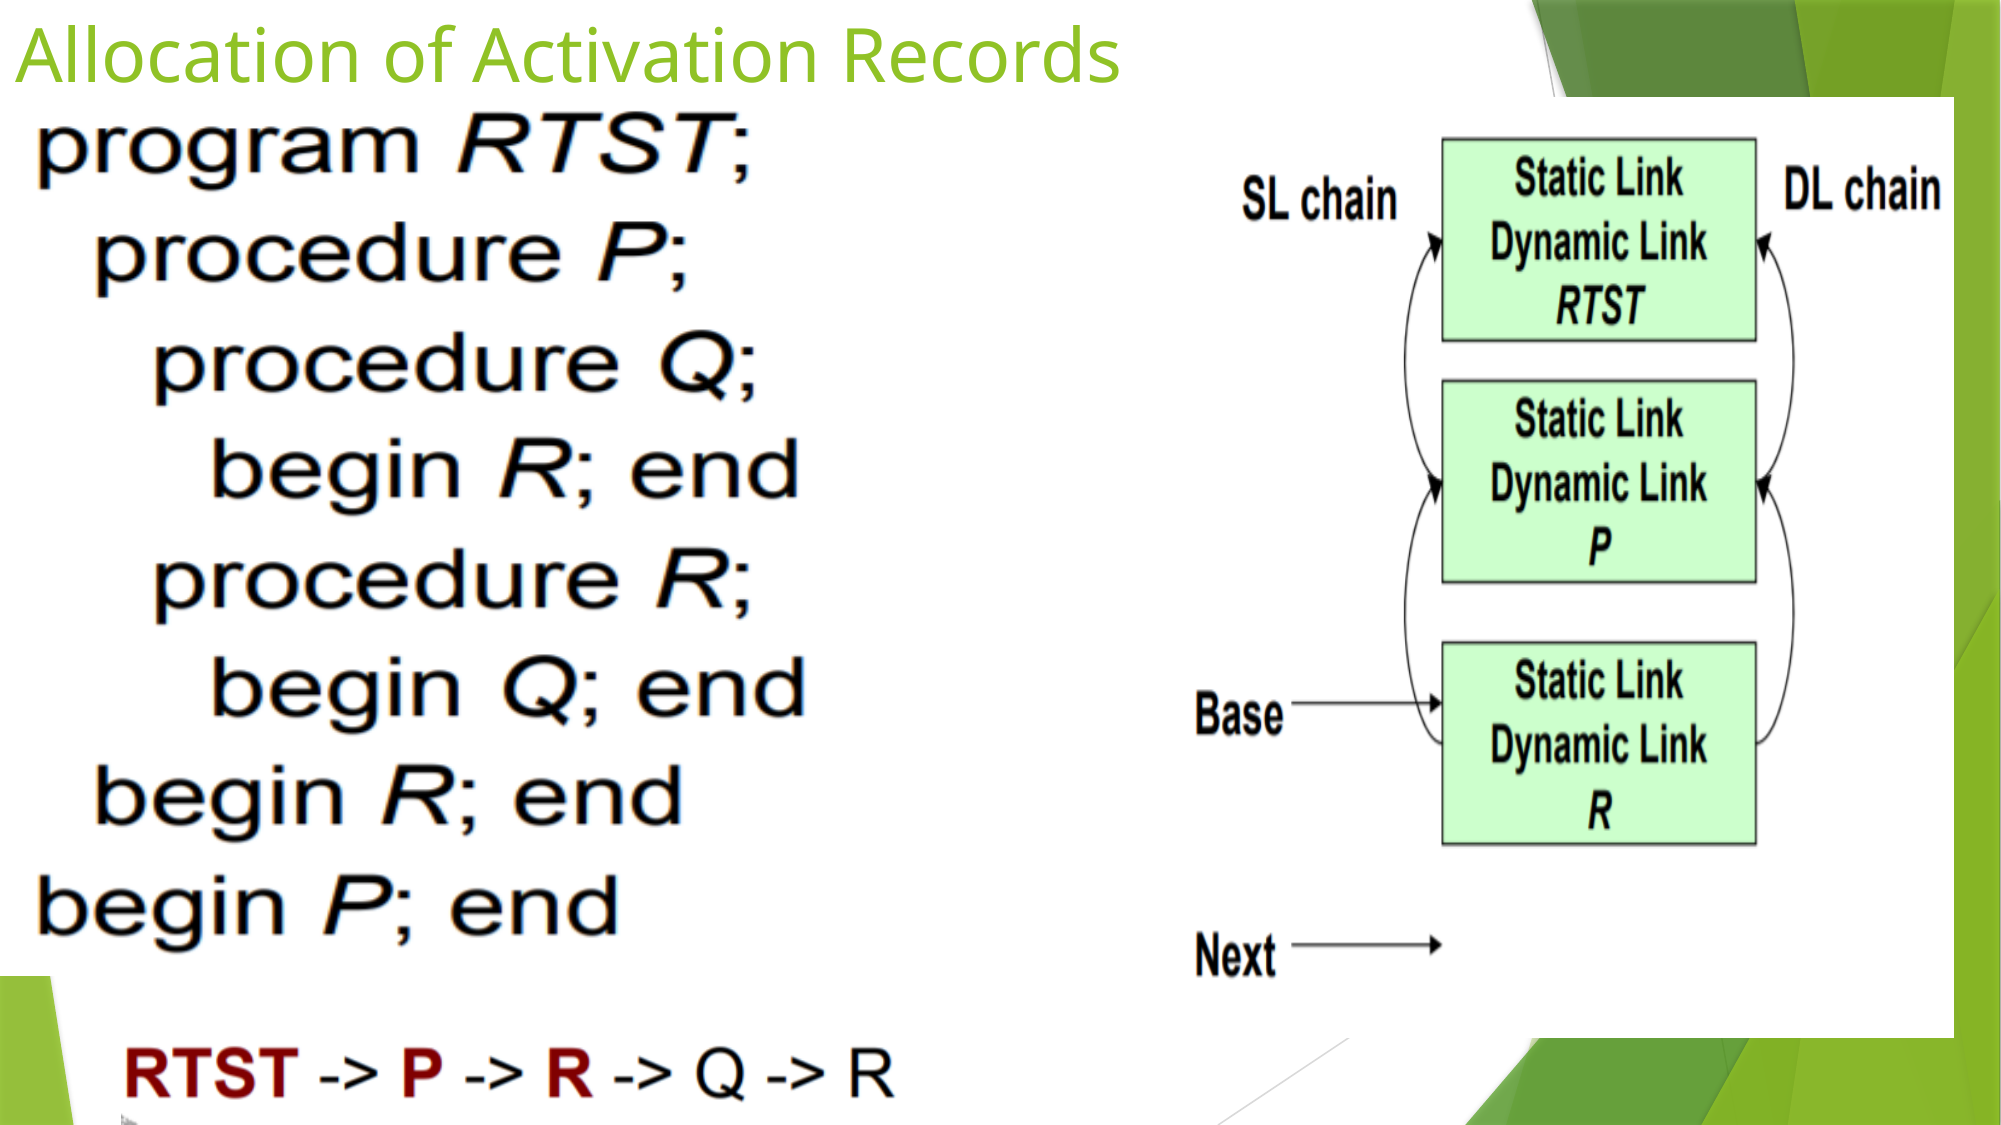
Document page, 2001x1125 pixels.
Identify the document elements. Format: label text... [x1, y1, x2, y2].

title Allocation of Activation Records [0, 0, 1411, 217]
picture [1151, 97, 1955, 1039]
picture [121, 1004, 907, 1125]
picture [0, 89, 861, 976]
